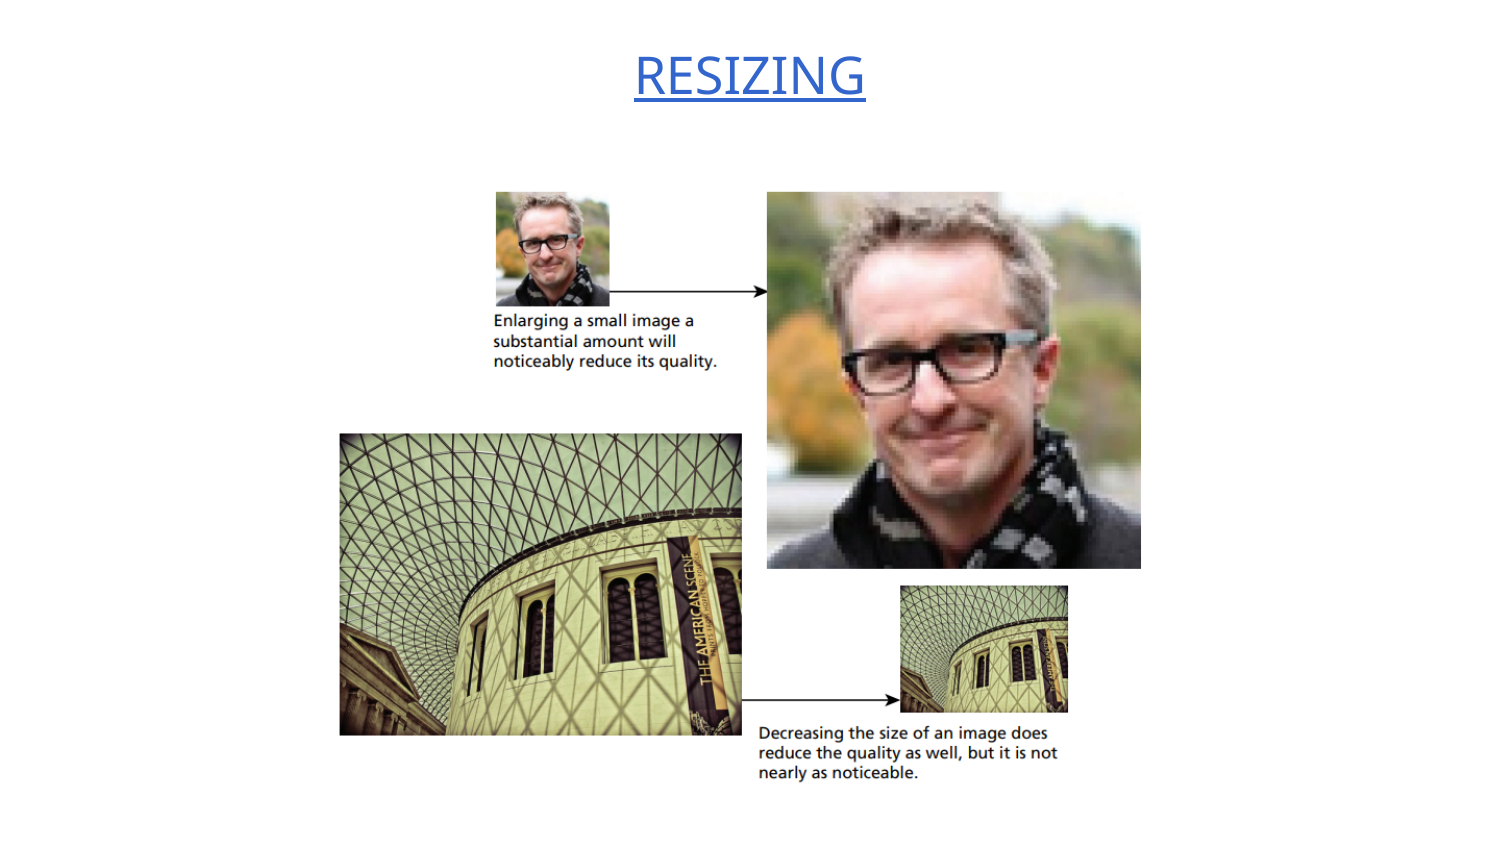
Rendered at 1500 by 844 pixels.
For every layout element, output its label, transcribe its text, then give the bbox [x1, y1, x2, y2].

picture [324, 171, 1165, 798]
title RESIZING [0, 37, 1500, 110]
